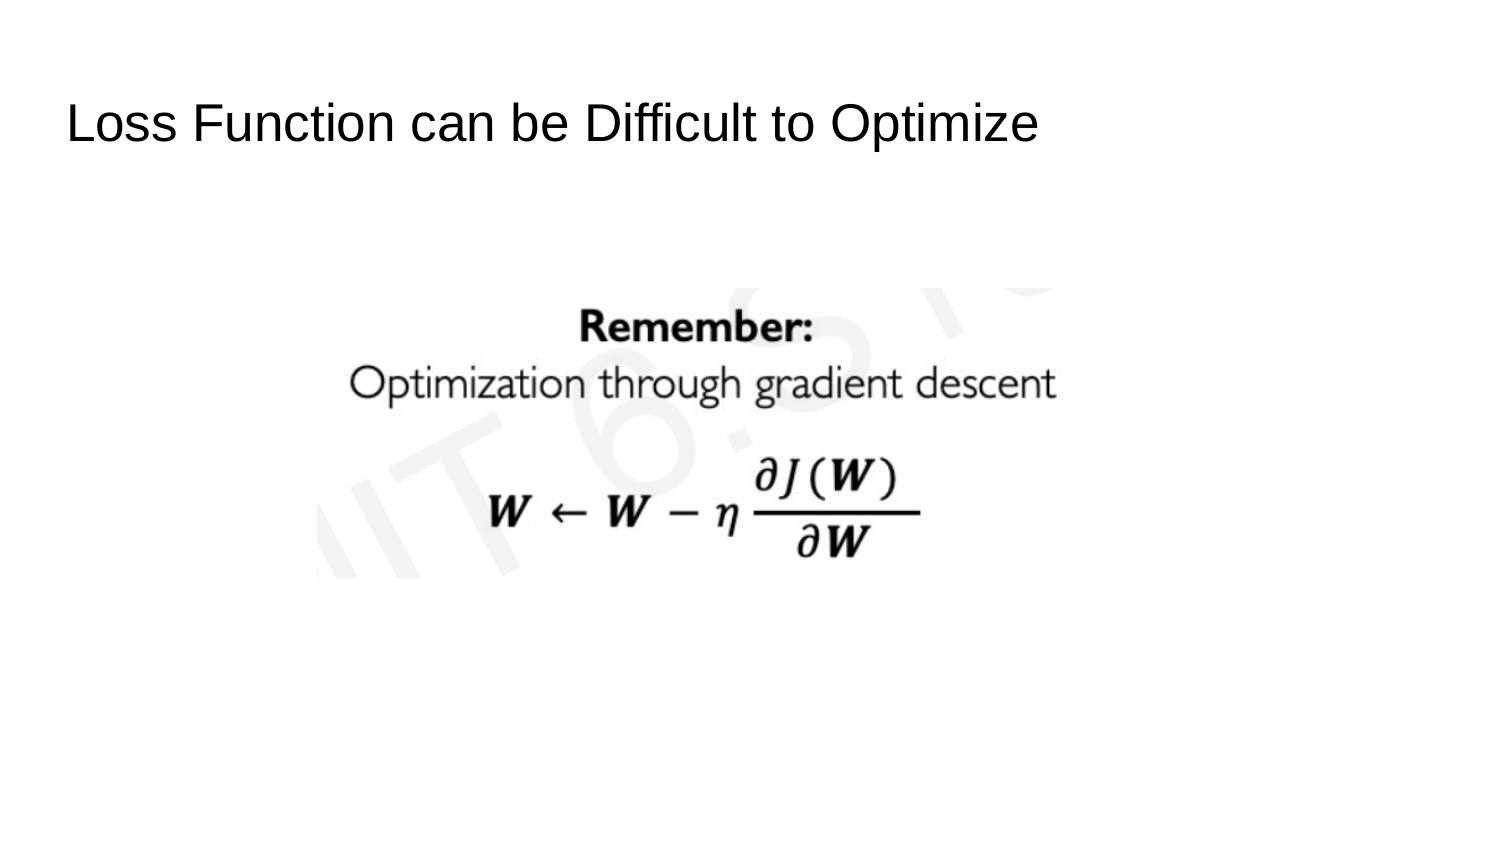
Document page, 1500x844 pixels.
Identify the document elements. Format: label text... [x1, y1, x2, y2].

picture [316, 287, 1120, 579]
title Loss Function can be Difficult to Optimize [51, 72, 1449, 167]
